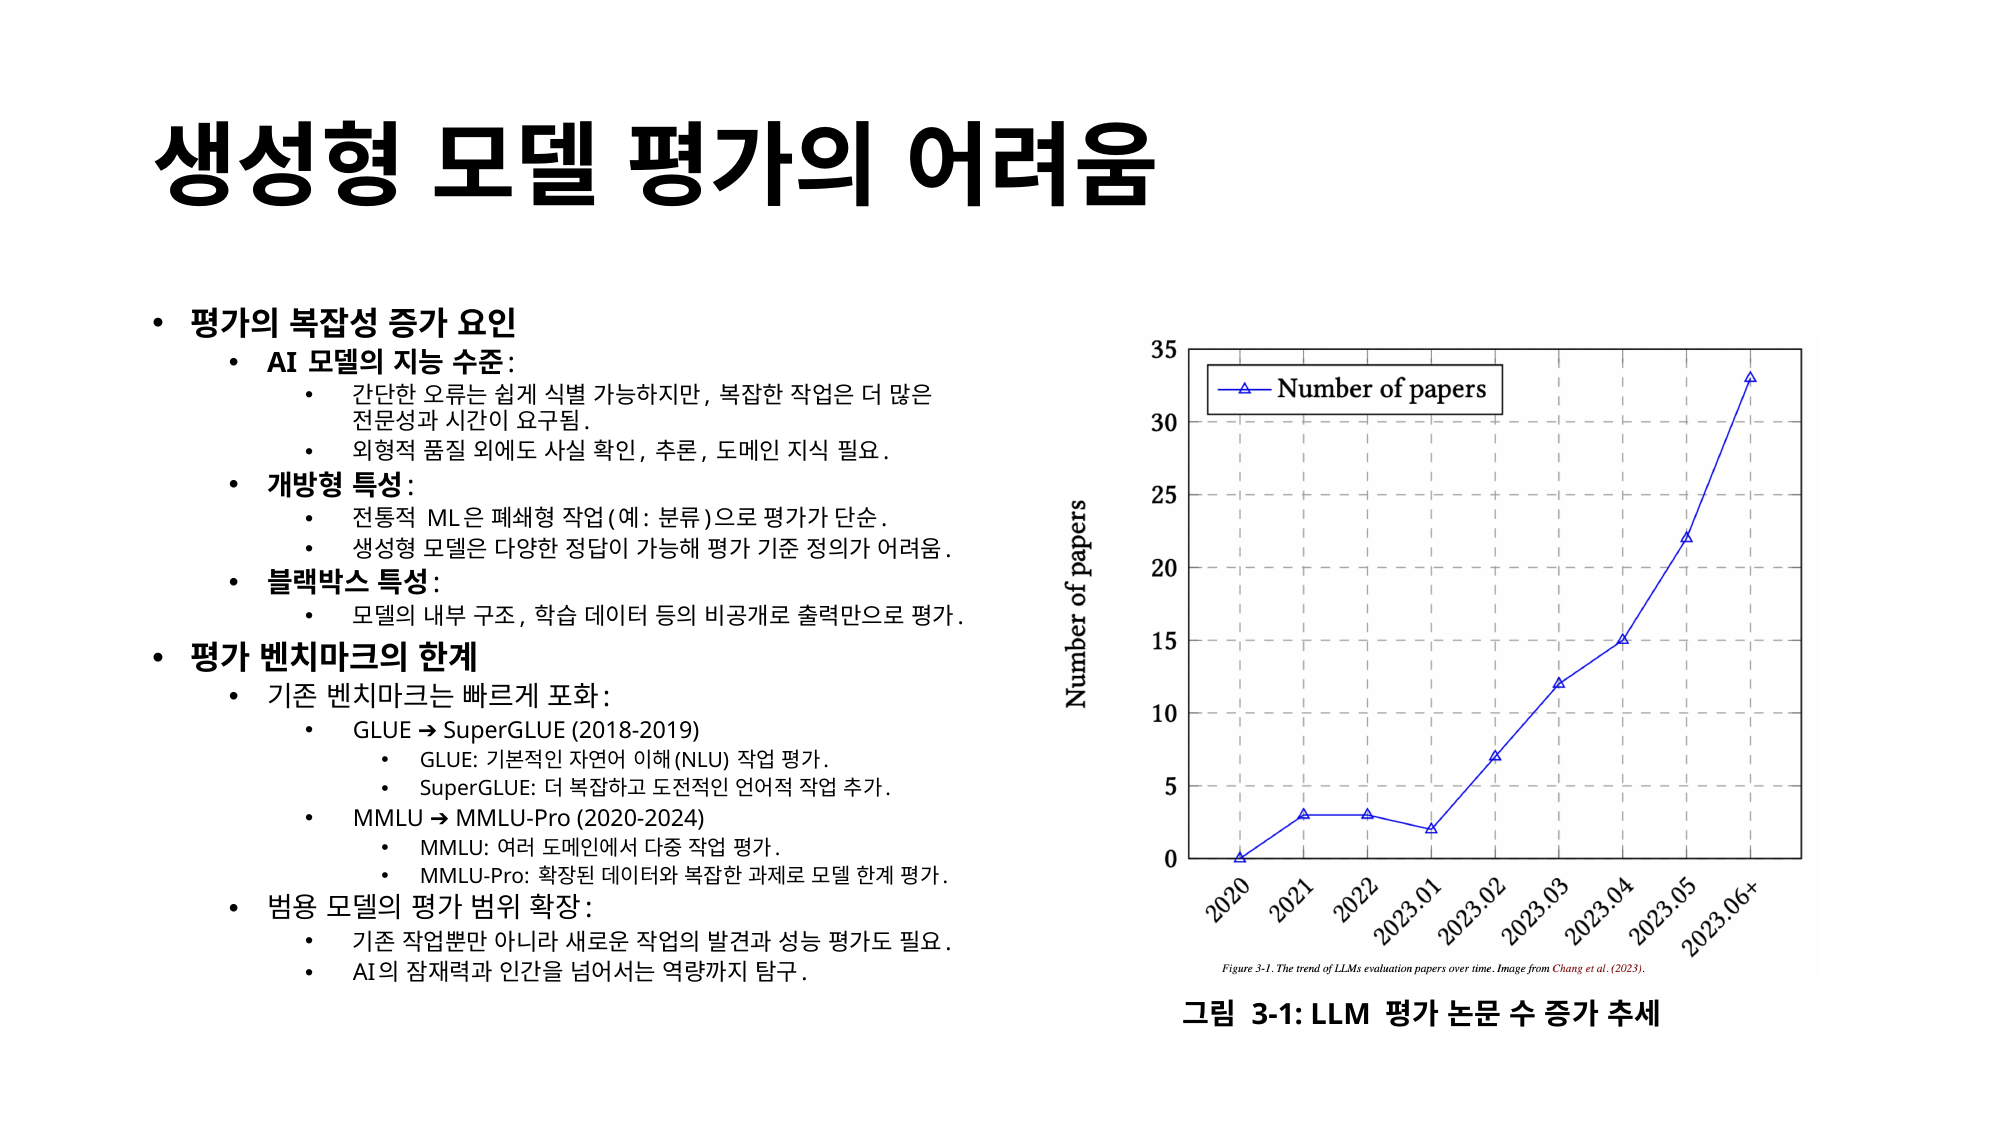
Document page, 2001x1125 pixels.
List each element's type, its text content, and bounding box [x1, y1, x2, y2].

text_box 그림 3-1: LLM 평가 논문 수 증가 추세 [1167, 987, 1796, 1038]
title 생성형 모델 평가의 어려움 [137, 59, 1863, 278]
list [1054, 331, 1821, 982]
list 평가의 복잡성 증가 요인 AI 모델의 지능 수준: 간단한 오류는 쉽게 식별 가능하지만, 복잡한 작업은 더 많은 전문성과 시간이 요구됨. 외형적 품질 외에도 사실 확인, 추론, 도메인 지식 필요. 개방형 특성: 전통적 ML은 폐쇄형 작업(예: 분류)으로 평가가 단순. 생성형 모델은 다양한 정답이 가능해 평가 기준 정의가 어려움. 블랙박스 특성: 모델의 내부 구조, 학습 데이터 등의 비공개로 출력만으로 평가. 평가 벤치마크의 한계 기존 벤치마크는 빠르게 포화: GLUE ➔ SuperGLUE (2018-2019) GLUE: 기본적인 자연어 이해(NLU) 작업 평가. SuperGLUE: 더 복잡하고 도전적인 언어적 작업 추가. MMLU ➔ MMLU-Pro (2020-2024) MMLU: 여러 도메인에서 다중 작업 평가. MMLU-Pro: 확장된 데이터와 복잡한 과제로 모델 한계 평가. 범용 모델의 평가 범위 확장: 기존 작업뿐만 아니라 새로운 작업의 발견과 성능 평가도 필요. AI의 잠재력과 인간을 넘어서는 역량까지 탐구. [137, 299, 1024, 1014]
